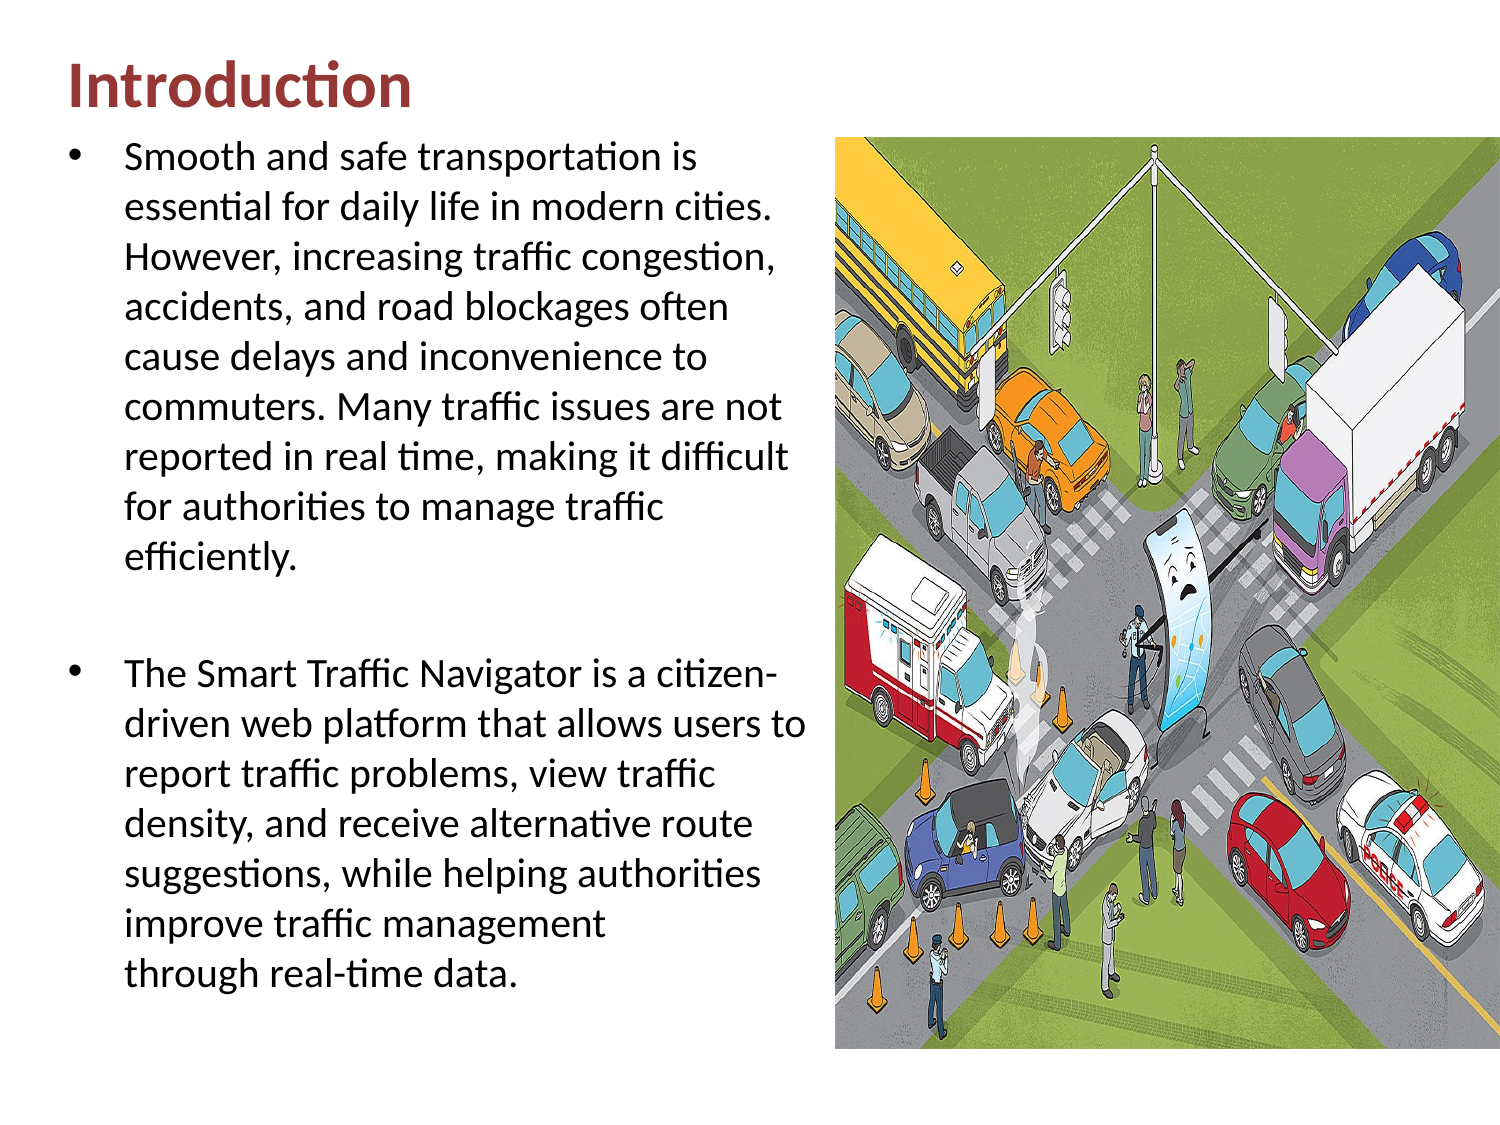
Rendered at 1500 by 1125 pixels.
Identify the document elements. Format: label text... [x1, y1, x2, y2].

text_box Introduction Smooth and safe transportation is essential for daily life in modern cities. However, increasing traffic congestion, accidents, and road blockages often cause delays and inconvenience to commuters. Many traffic issues are not reported in real time, making it difficult for authorities to manage traffic efficiently. The Smart Traffic Navigator is a citizen-driven web platform that allows users to report traffic problems, view traffic density, and receive alternative route suggestions, while helping authorities improve traffic management through real-time data. [53, 33, 836, 1092]
picture [835, 136, 1500, 1050]
